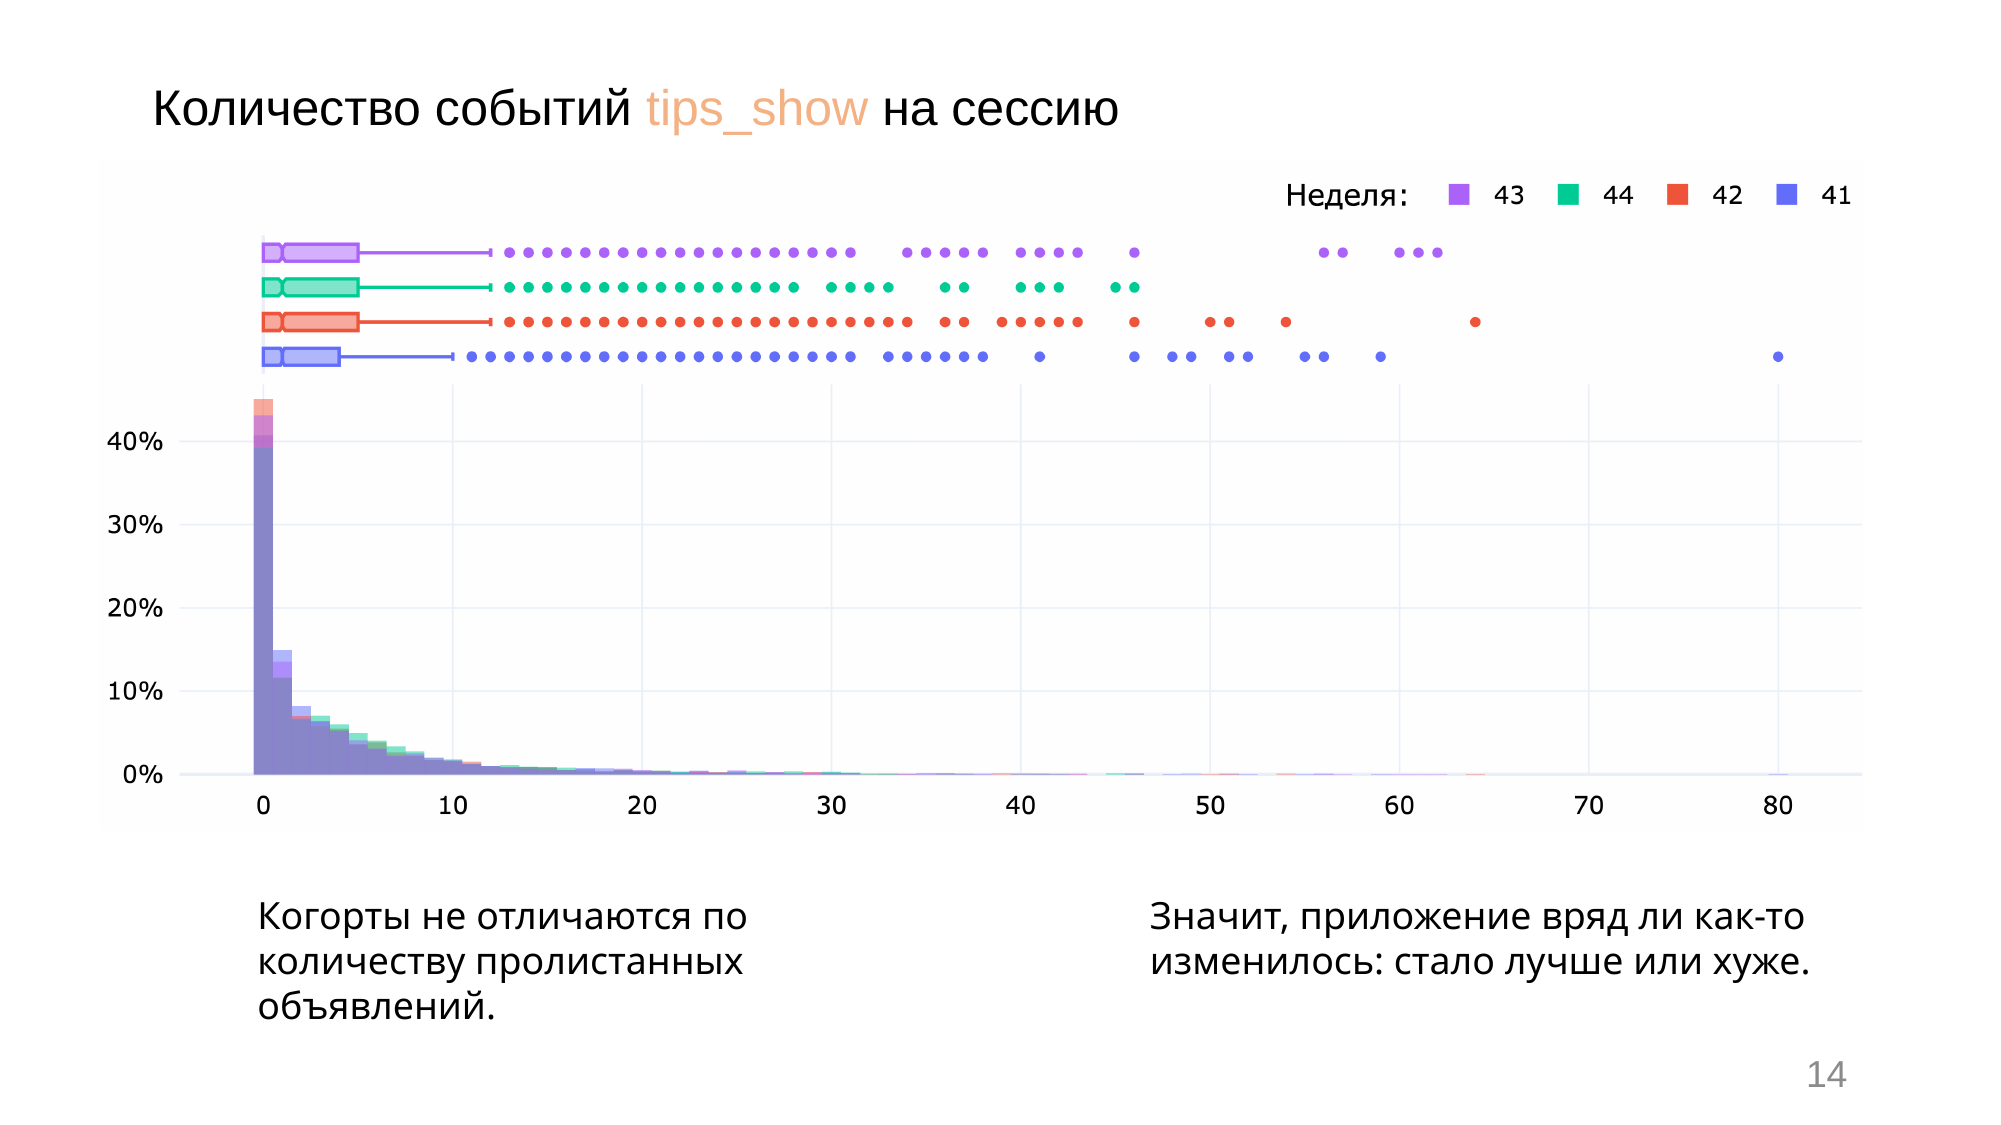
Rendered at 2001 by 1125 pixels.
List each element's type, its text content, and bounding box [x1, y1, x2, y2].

slide_number 14 [1412, 1042, 1863, 1103]
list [98, 159, 1863, 831]
text_box Значит, приложение вряд ли как-то изменилось: стало лучше или хуже. [1135, 884, 1842, 990]
title Количество событий tips_show на сессию [137, 0, 1863, 159]
text_box Когорты не отличаются по количеству пролистанных объявлений. [242, 884, 981, 1035]
